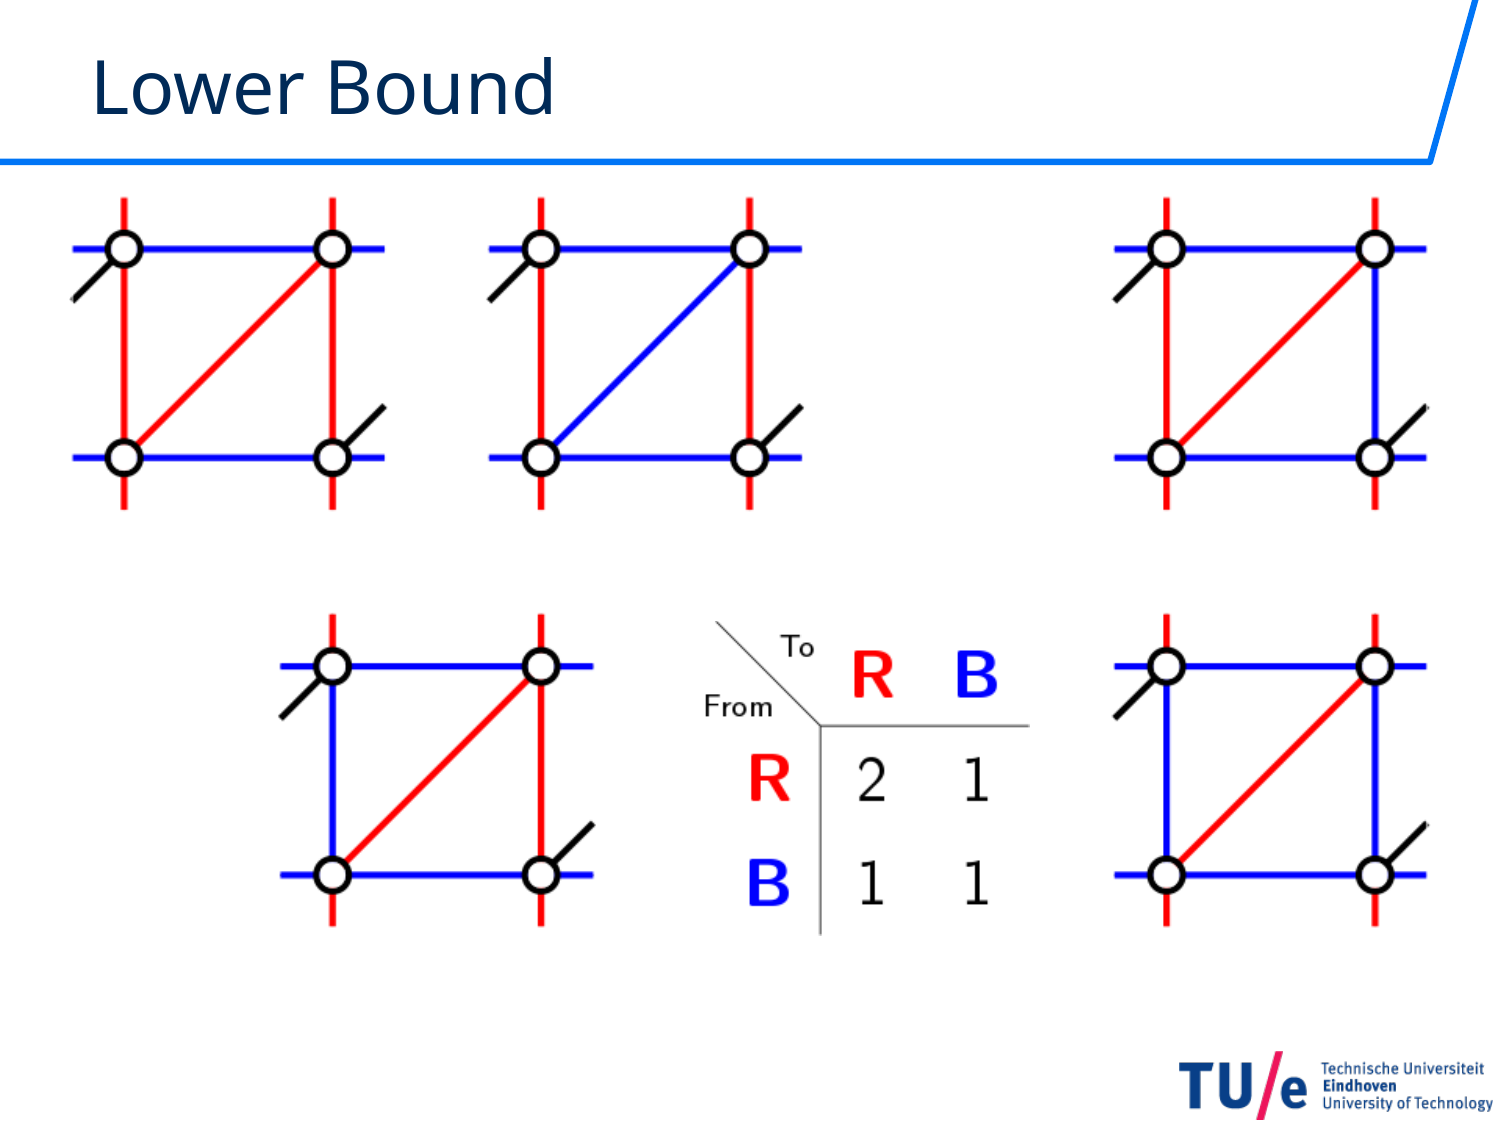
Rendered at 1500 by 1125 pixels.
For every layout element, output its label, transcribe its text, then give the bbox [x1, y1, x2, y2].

picture [1179, 1051, 1493, 1120]
title Lower Bound [74, 30, 1468, 138]
picture [69, 194, 1431, 936]
